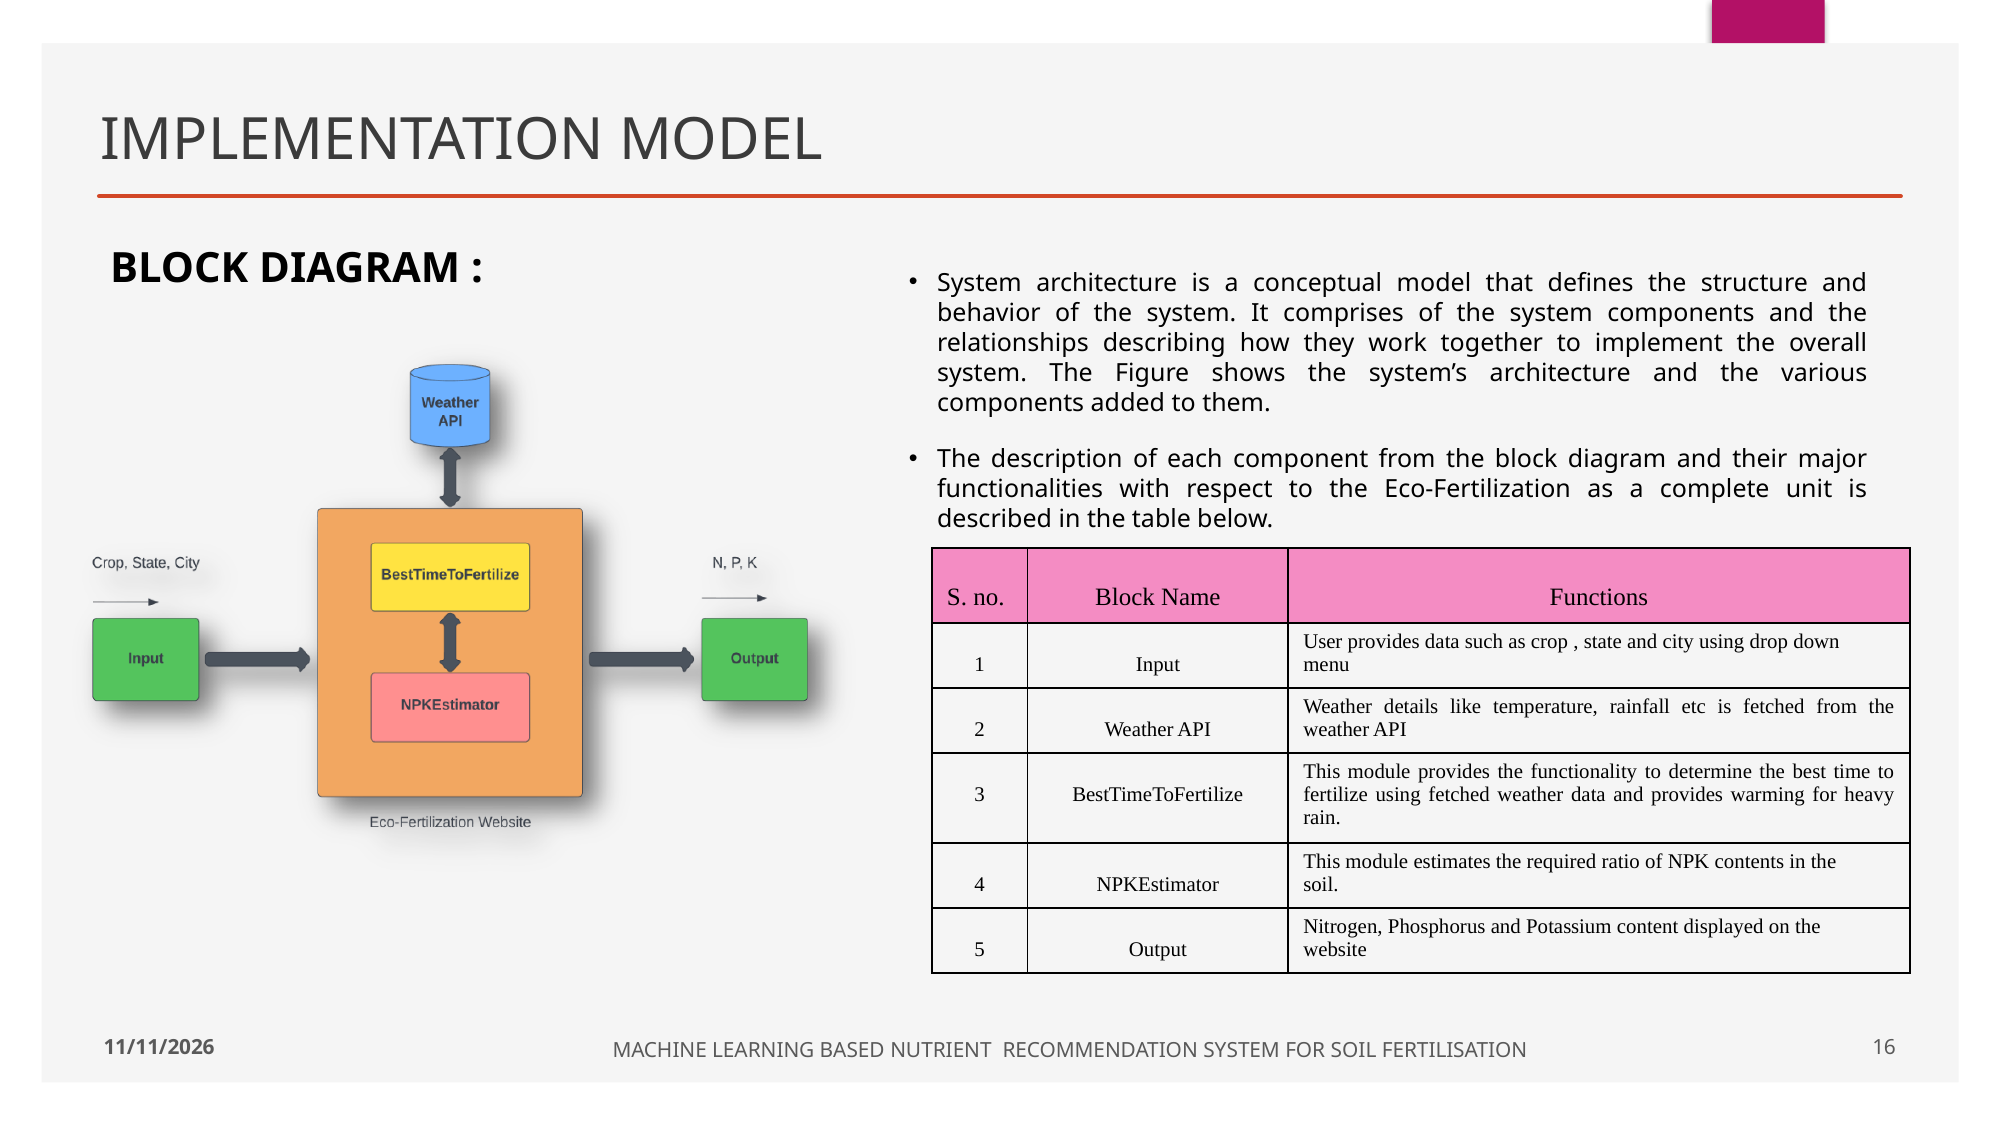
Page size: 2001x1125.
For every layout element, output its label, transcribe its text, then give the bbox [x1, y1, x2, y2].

text_box System architecture is a conceptual model that defines the structure and behavior of the system. It comprises of the system components and the relationships describing how they work together to implement the overall system. The Figure shows the system’s architecture and the various components added to them. [894, 258, 1884, 424]
table_cell BestTimeToFertilize [1028, 754, 1287, 842]
table_cell User provides data such as crop , state and city using drop down menu [1289, 624, 1909, 687]
table_cell 4 [933, 844, 1027, 907]
table_cell Weather API [1028, 689, 1287, 752]
table_cell Weather details like temperature, rainfall etc is fetched from the weather API [1289, 689, 1909, 752]
table_cell This module provides the functionality to determine the best time to fertilize using fetched weather data and provides warming for heavy rain. [1289, 754, 1909, 842]
picture [33, 310, 887, 919]
text_box The description of each component from the block diagram and their major functionalities with respect to the Eco-Fertilization as a complete unit is described in the table below. [894, 435, 1884, 540]
table_header S. no. [933, 549, 1027, 622]
table_cell Nitrogen, Phosphorus and Potassium content displayed on the website [1289, 909, 1909, 972]
table_cell Input [1028, 624, 1287, 687]
table_cell 3 [933, 754, 1027, 842]
table_cell NPKEstimator [1028, 844, 1287, 907]
table_cell This module estimates the required ratio of NPK contents in the soil. [1289, 844, 1909, 907]
table_header Functions [1289, 549, 1909, 622]
table_cell 5 [933, 909, 1027, 972]
slide_number 15 [1373, 1017, 1911, 1078]
table_header Block Name [1028, 549, 1287, 622]
text_box MACHINE LEARNING BASED NUTRIENT RECOMMENDATION SYSTEM FOR SOIL FERTILISATION [583, 1019, 1557, 1079]
table_cell 1 [933, 624, 1027, 687]
table_cell 2 [933, 689, 1027, 752]
table_cell Output [1028, 909, 1287, 972]
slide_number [88, 1017, 626, 1078]
title IMPLEMENTATION MODEL [85, 73, 1214, 179]
text_box BLOCK DIAGRAM : [95, 233, 529, 299]
